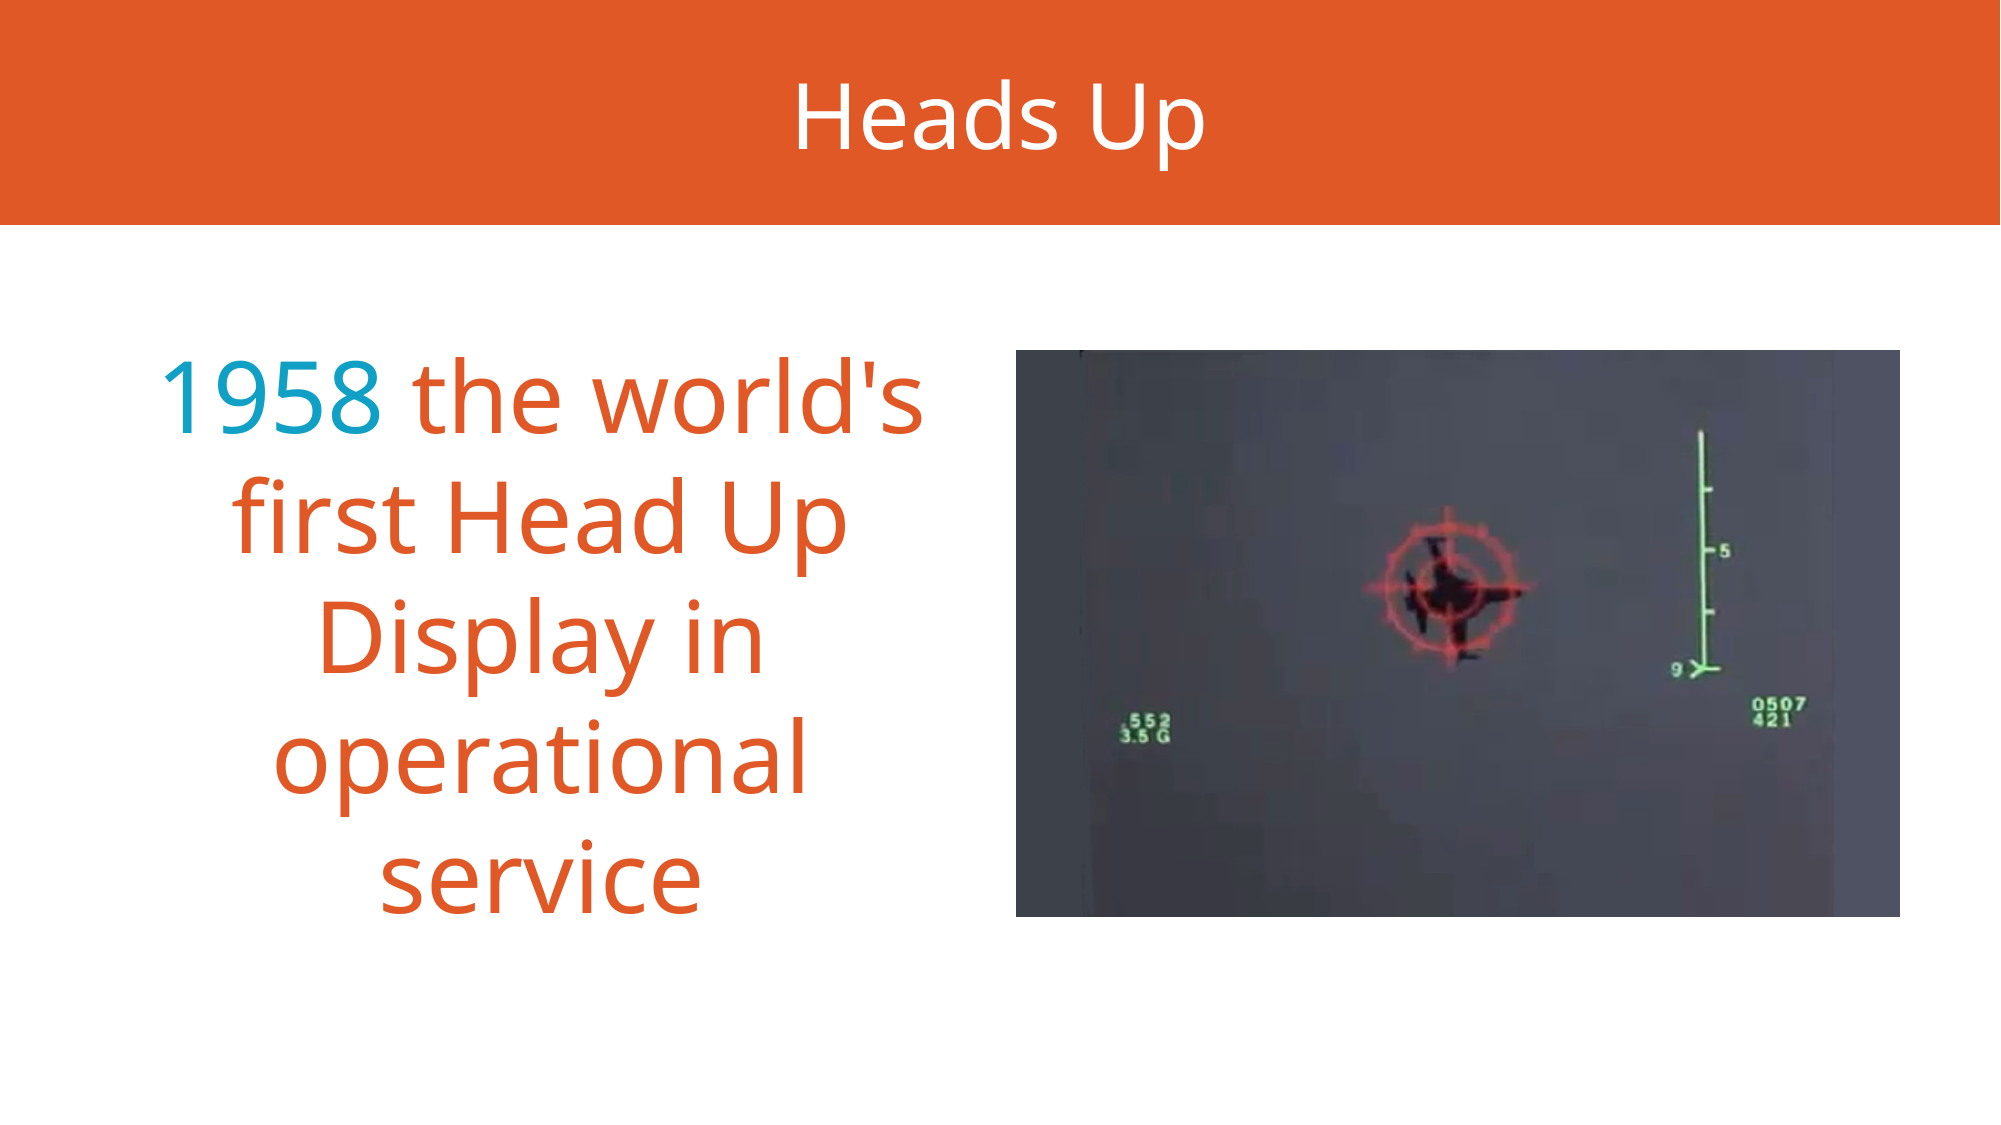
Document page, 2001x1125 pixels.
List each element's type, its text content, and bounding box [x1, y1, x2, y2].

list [1016, 350, 1901, 918]
title Heads Up [0, 0, 2000, 225]
list 1958 the world's first Head Up Display in operational service [99, 262, 984, 1005]
